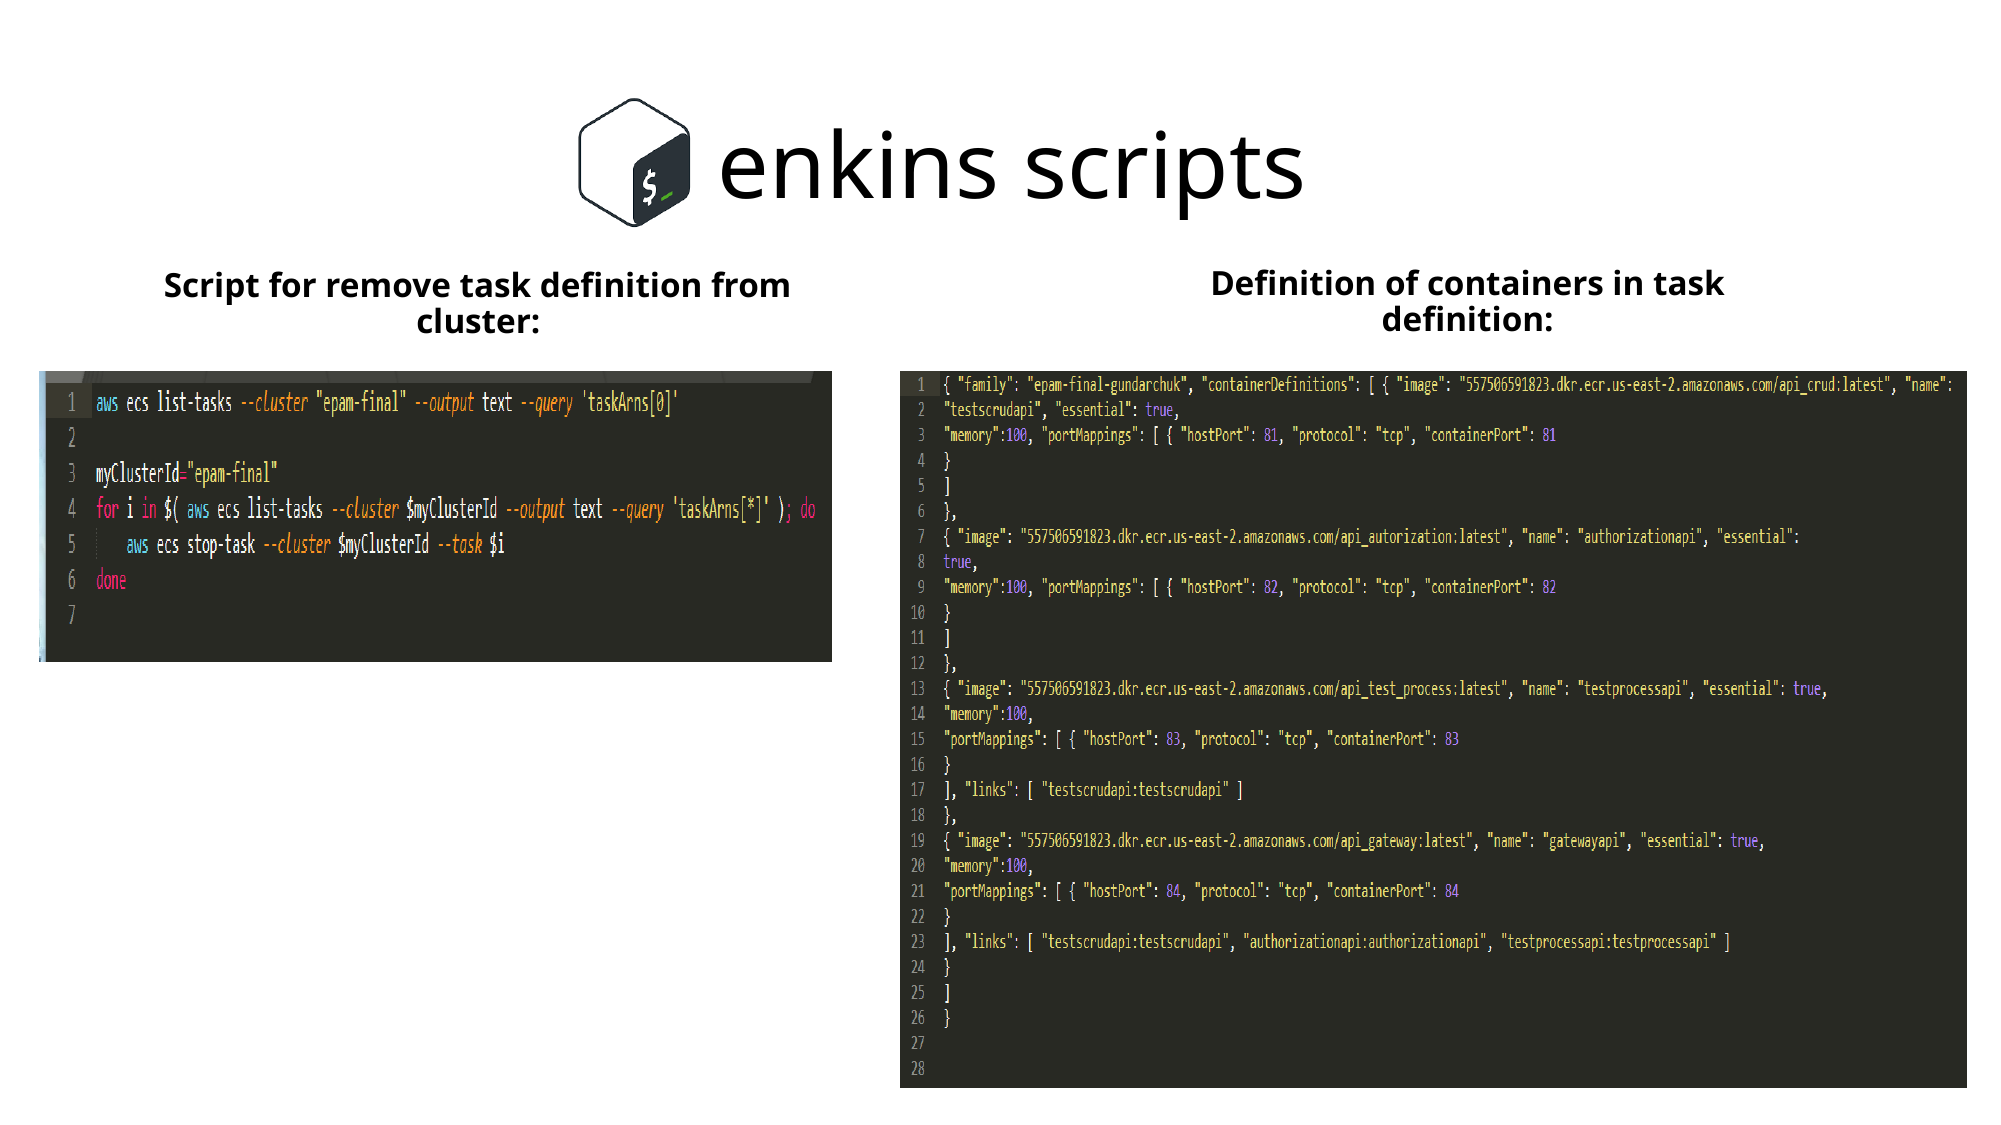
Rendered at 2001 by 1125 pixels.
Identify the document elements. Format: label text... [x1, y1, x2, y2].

text_box Definition of containers in task definition: [1106, 282, 1830, 346]
title Jenkins scripts [137, 59, 1863, 278]
text_box Script for remove task definition from cluster: [116, 285, 840, 349]
picture [899, 371, 1967, 1088]
picture [553, 80, 716, 244]
picture [39, 371, 832, 662]
